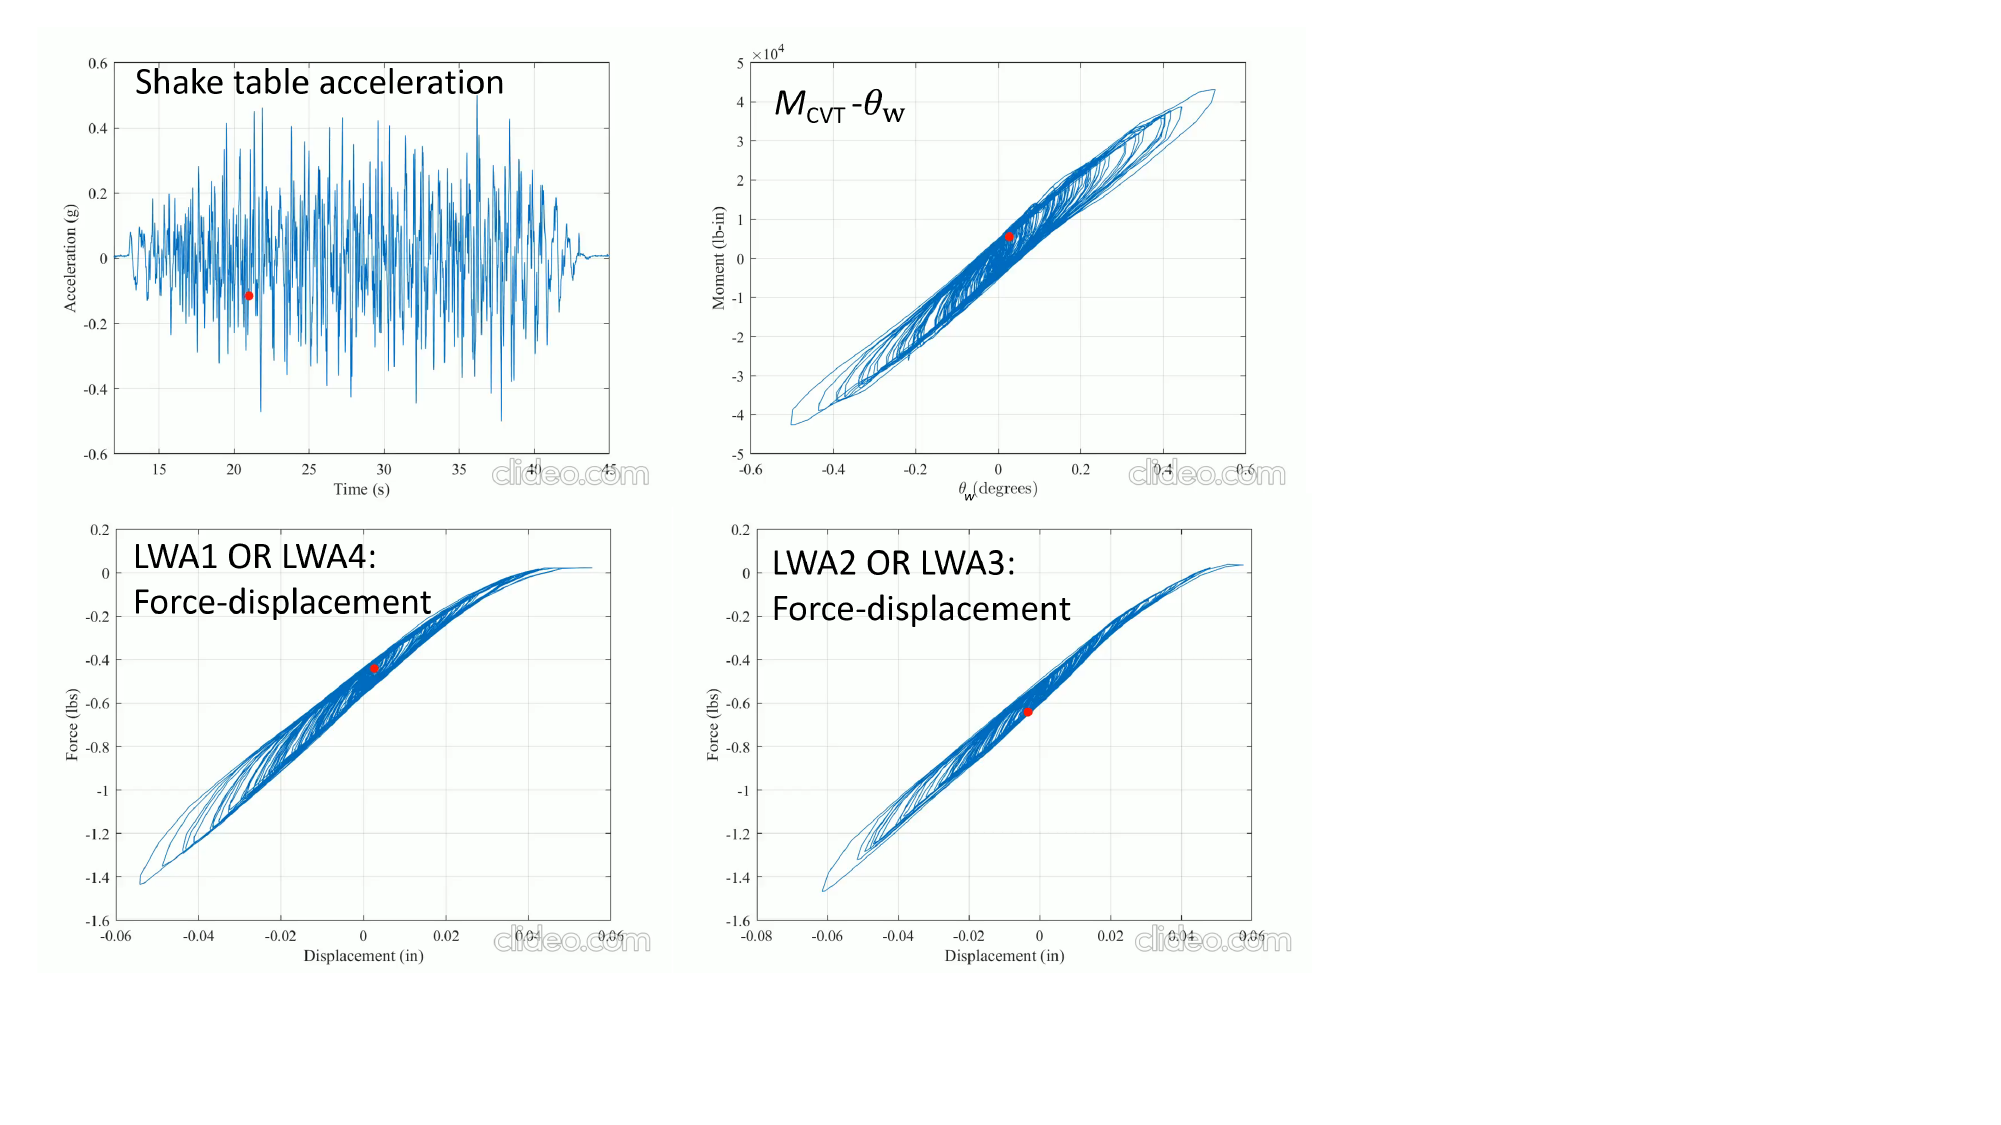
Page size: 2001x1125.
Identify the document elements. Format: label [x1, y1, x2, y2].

picture [37, 16, 1312, 980]
